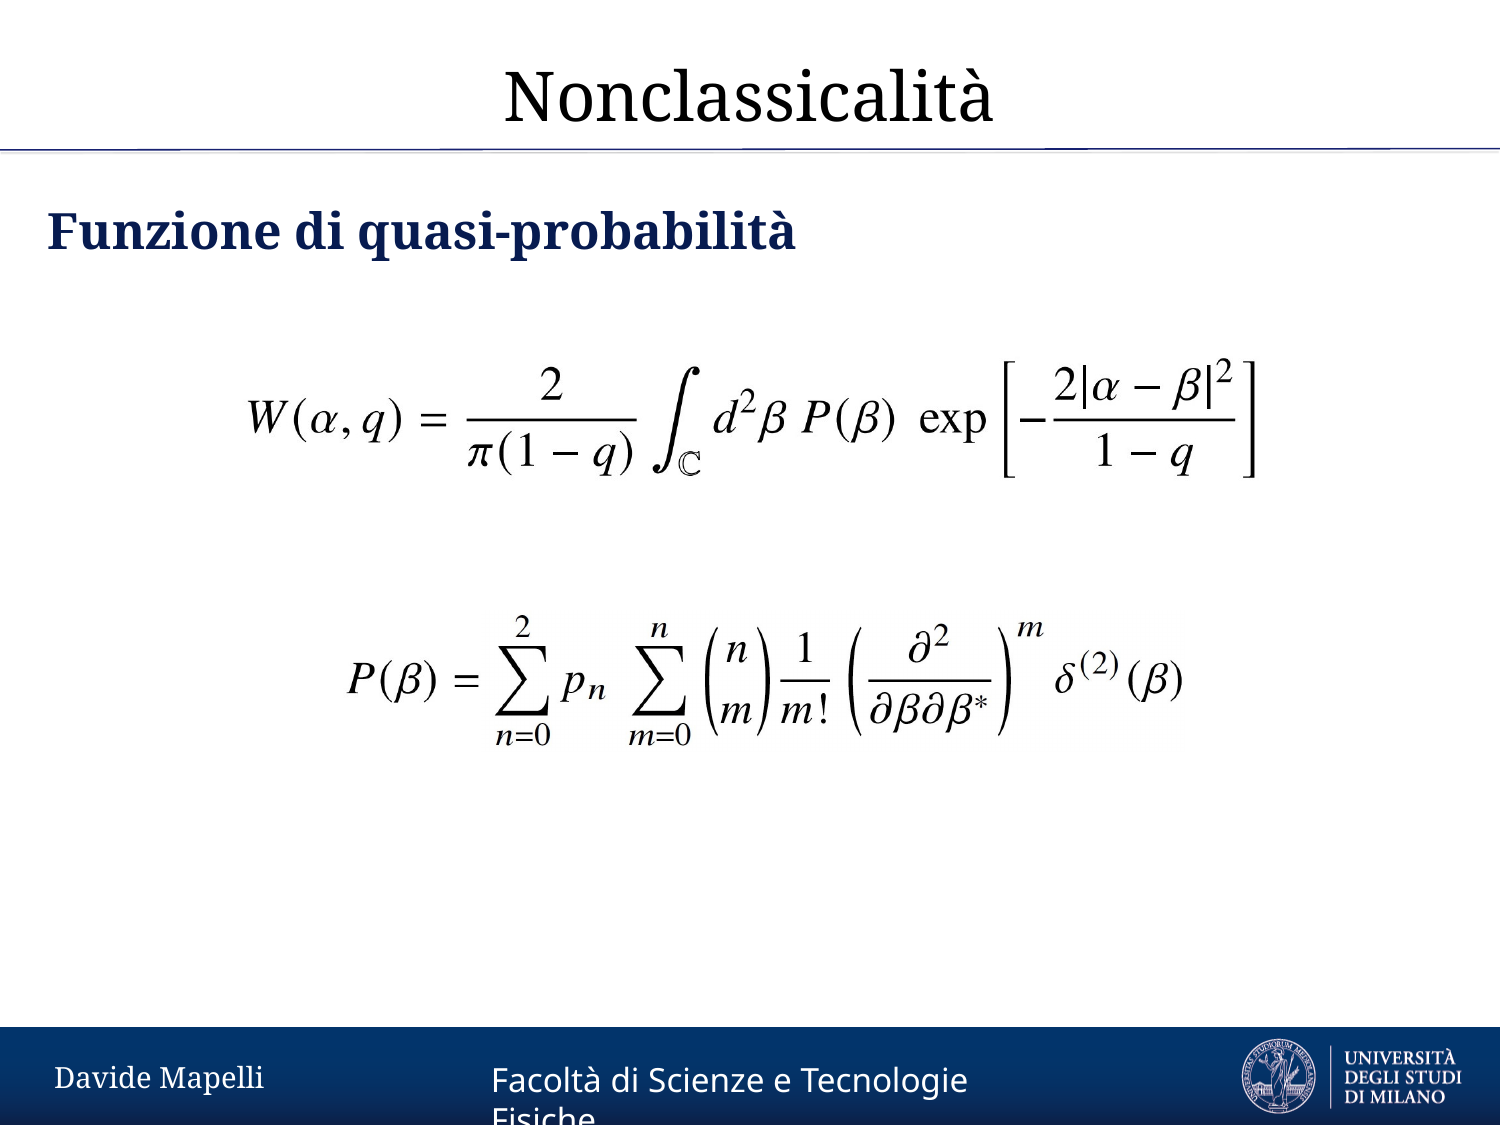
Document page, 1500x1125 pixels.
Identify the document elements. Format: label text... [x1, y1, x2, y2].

text_box Facoltà di Scienze e Tecnologie Fisiche [476, 1052, 1024, 1125]
picture [343, 609, 1186, 752]
picture [237, 352, 1263, 490]
text_box Funzione di quasi-probabilità [33, 192, 813, 268]
text_box Davide Mapelli [39, 1052, 308, 1103]
title Nonclassicalità [75, 45, 1425, 233]
picture [0, 1027, 1500, 1125]
